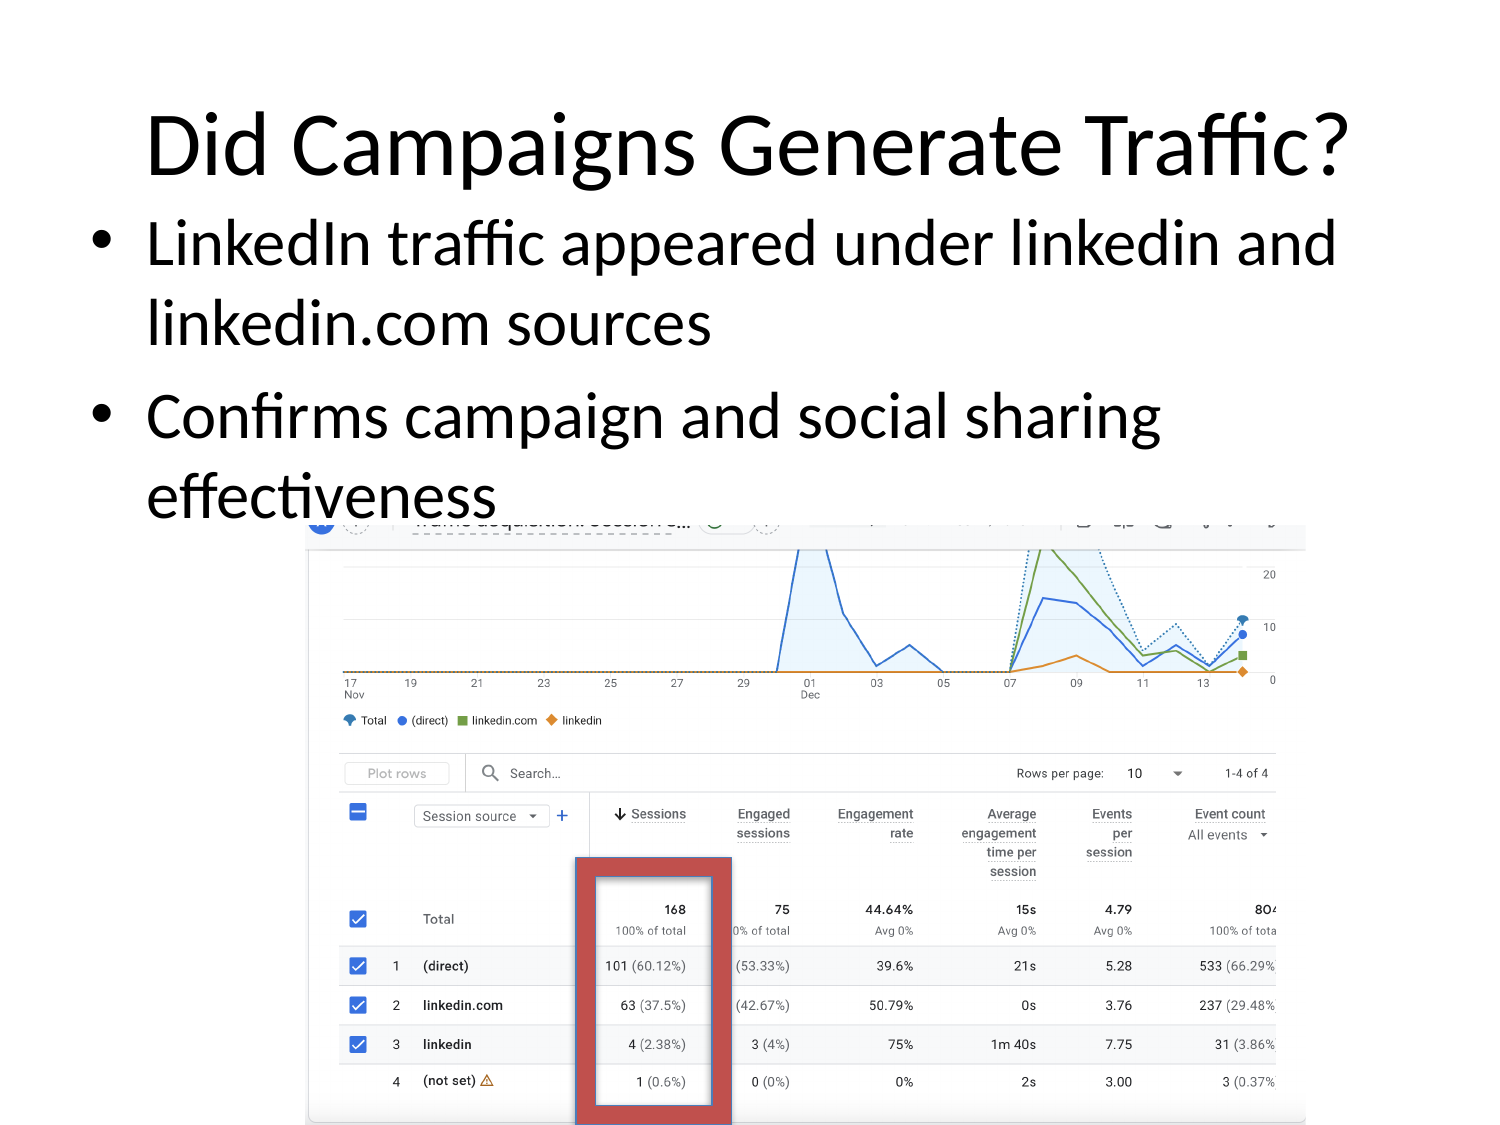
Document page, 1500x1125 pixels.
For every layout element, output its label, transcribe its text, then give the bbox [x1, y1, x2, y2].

title Did Campaigns Generate Traffic? [75, 45, 1425, 191]
list LinkedIn traffic appeared under linkedin and linkedin.com sources Confirms campaign and social sharing effectiveness [75, 191, 1425, 934]
picture [304, 524, 1306, 1125]
